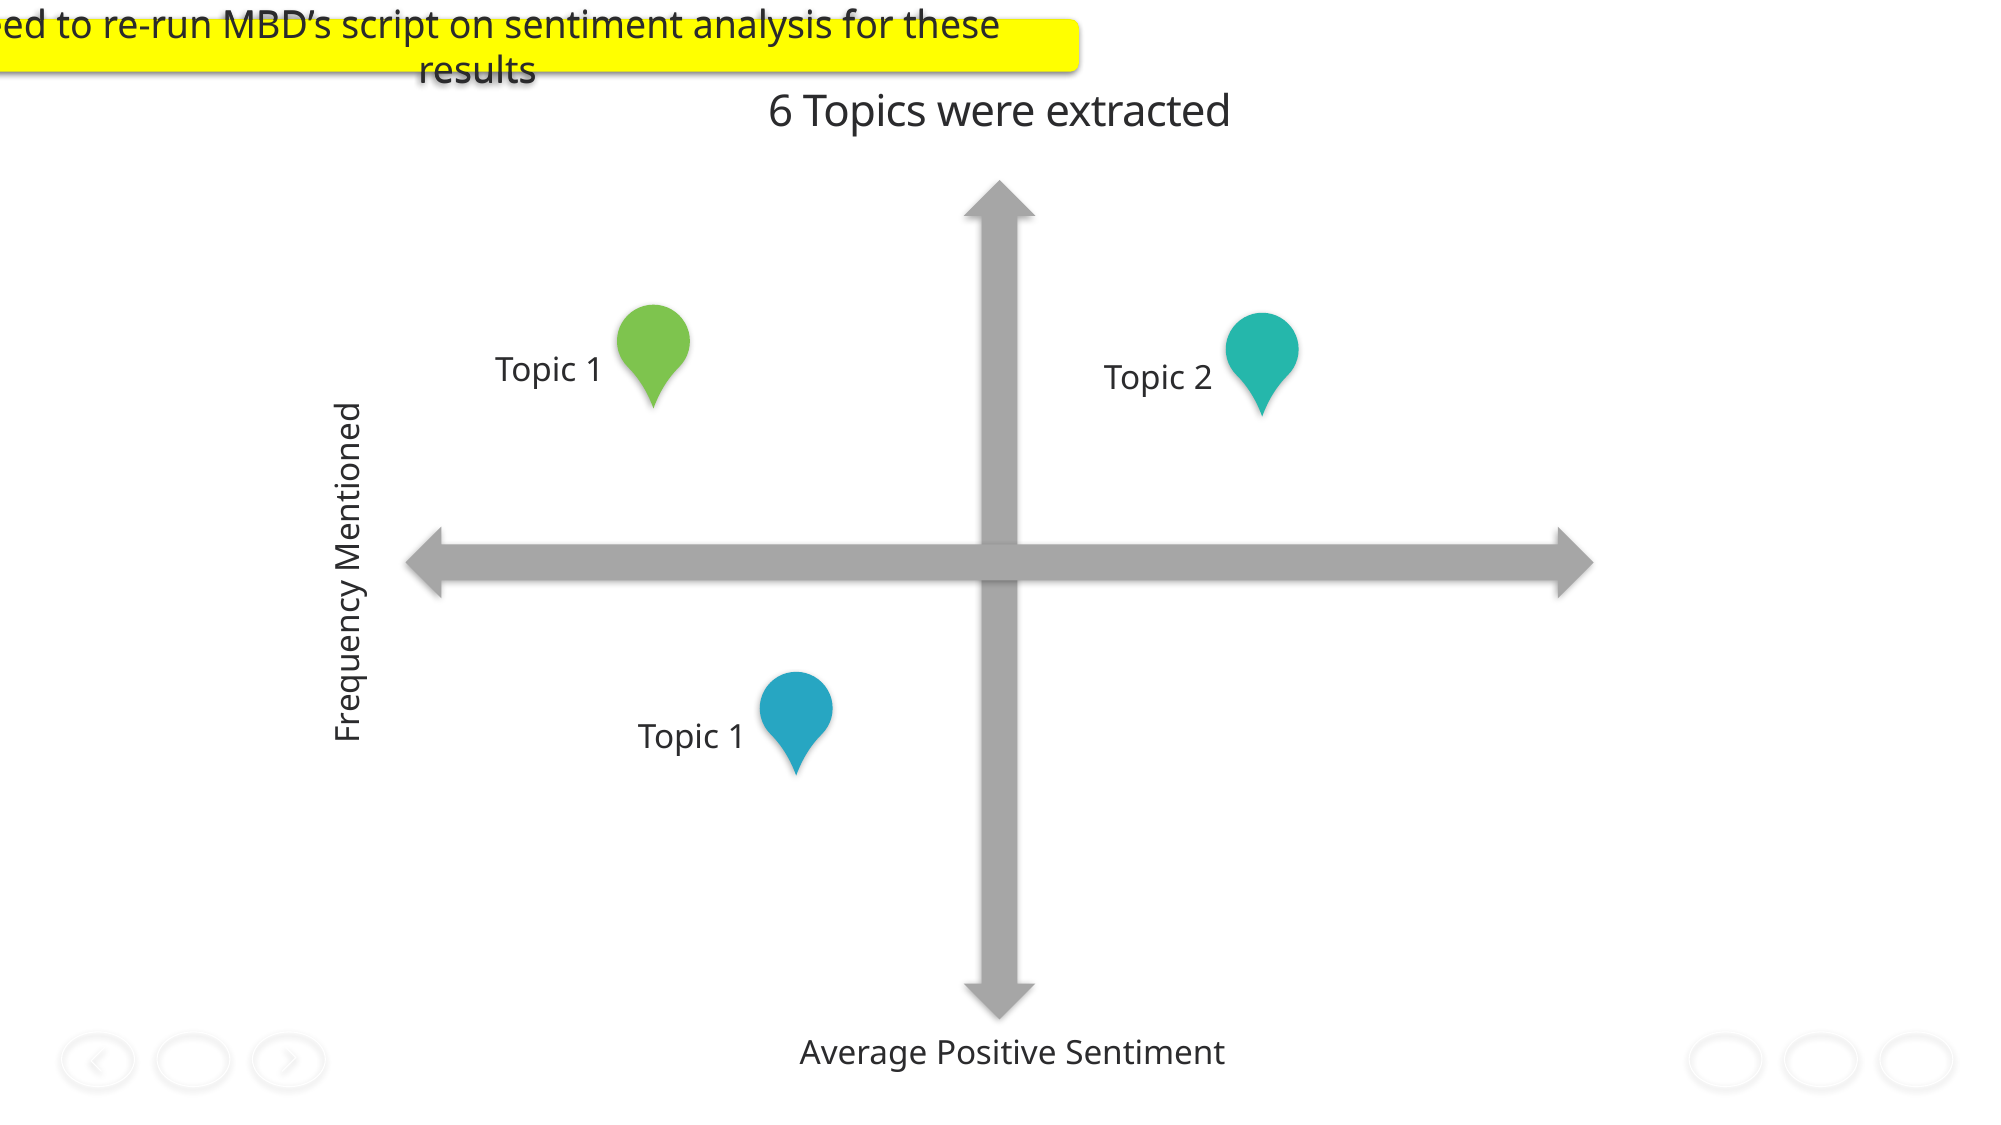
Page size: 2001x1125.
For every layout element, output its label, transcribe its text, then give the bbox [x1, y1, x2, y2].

text_box Need to re-run MBD’s script on sentiment analysis for these results [0, 19, 1080, 73]
text_box Topic 2 [1103, 349, 1213, 404]
text_box [962, 179, 1037, 542]
text_box [1224, 311, 1300, 418]
text_box Topic 1 [637, 708, 747, 763]
title 6 Topics were extracted [150, 45, 1850, 180]
text_box [962, 589, 1037, 1020]
text_box [404, 525, 1595, 599]
text_box Topic 1 [495, 341, 605, 396]
text_box Average Positive Sentiment [799, 1023, 1226, 1079]
text_box [616, 303, 691, 410]
text_box [758, 671, 834, 777]
text_box Frequency Mentioned [318, 402, 374, 744]
